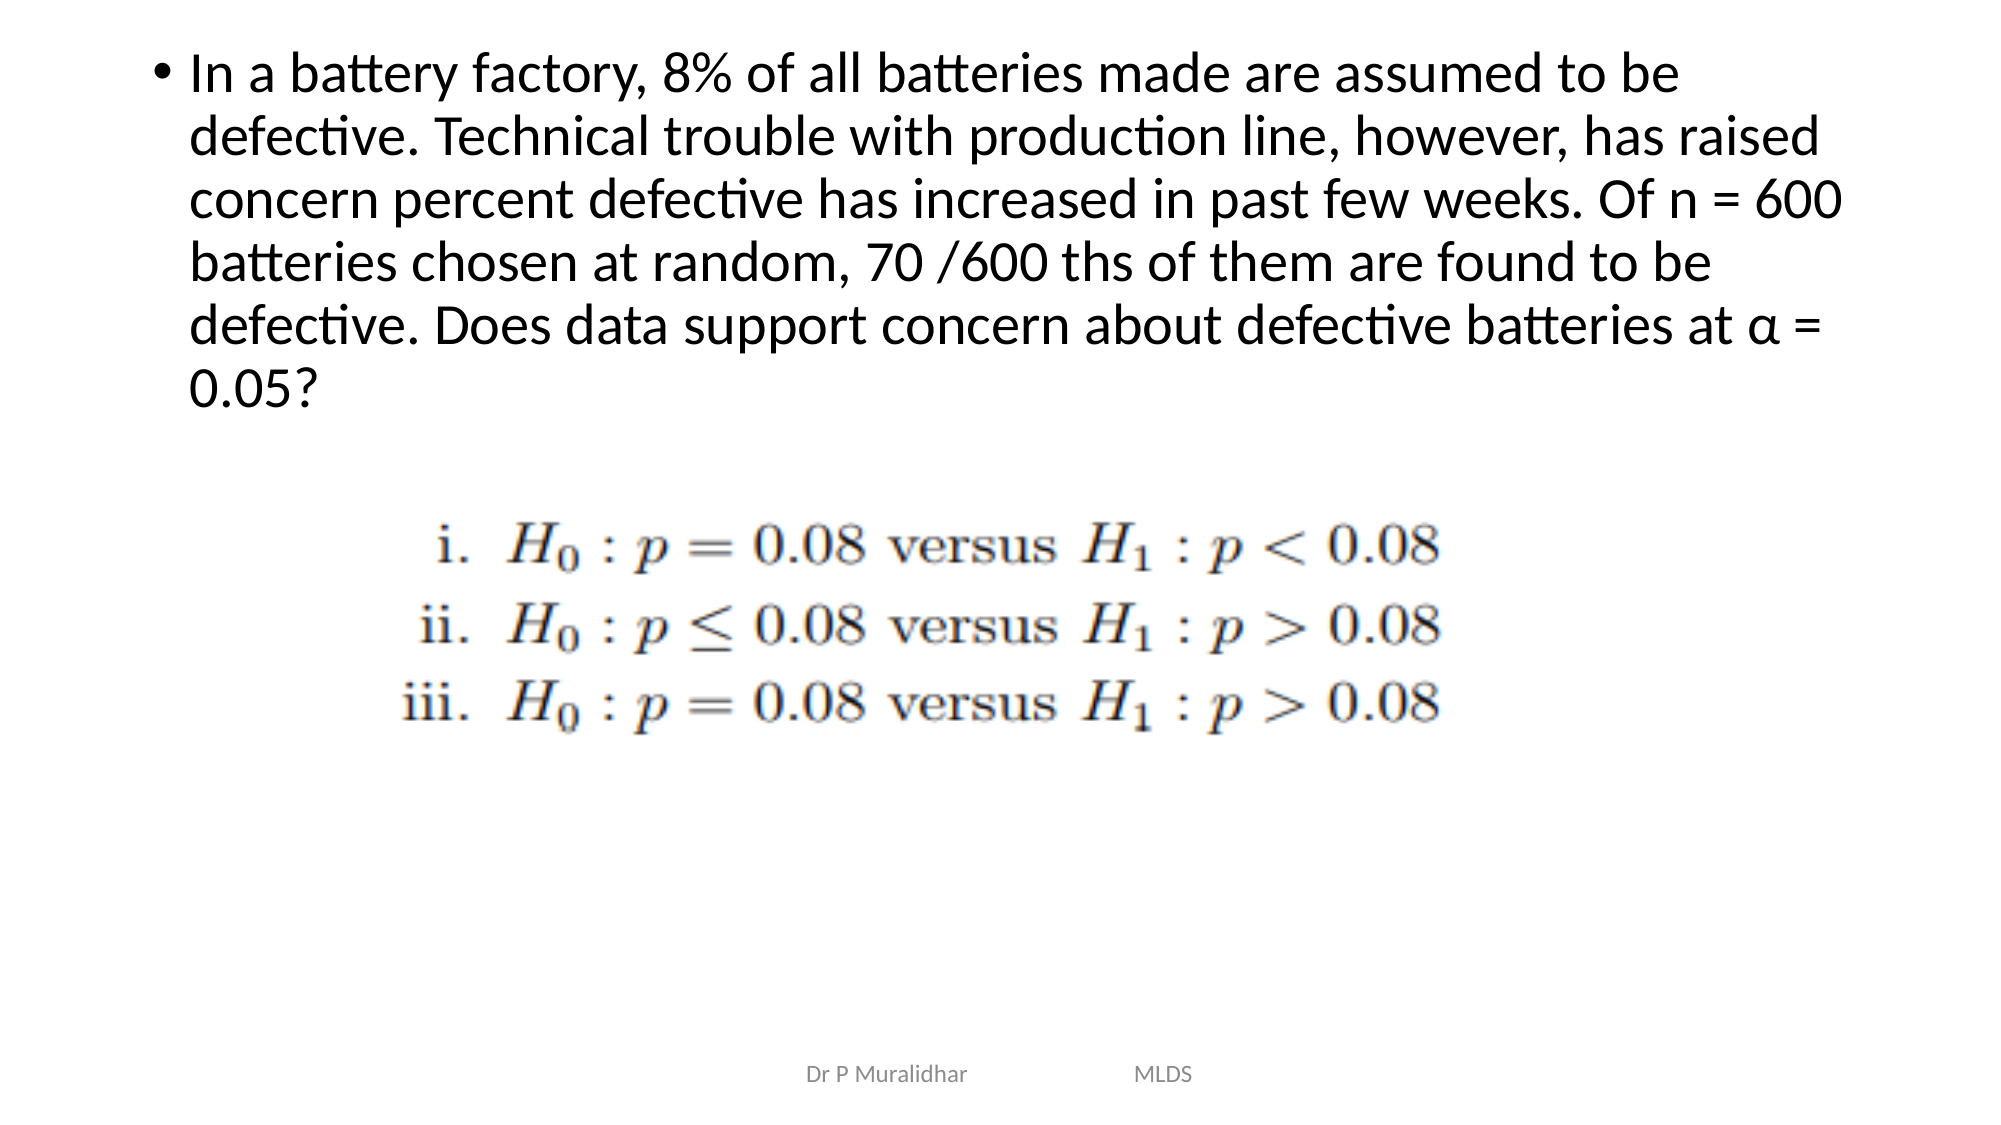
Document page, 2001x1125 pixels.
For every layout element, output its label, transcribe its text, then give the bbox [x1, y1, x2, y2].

list In a battery factory, 8% of all batteries made are assumed to be defective. Technical trouble with production line, however, has raised concern percent defective has increased in past few weeks. Of n = 600 batteries chosen at random, 70 /600 ths of them are found to be defective. Does data support concern about defective batteries at α = 0.05? [137, 34, 1863, 1014]
picture [368, 486, 1641, 764]
footer Dr P Muralidhar MLDS [662, 1042, 1338, 1103]
